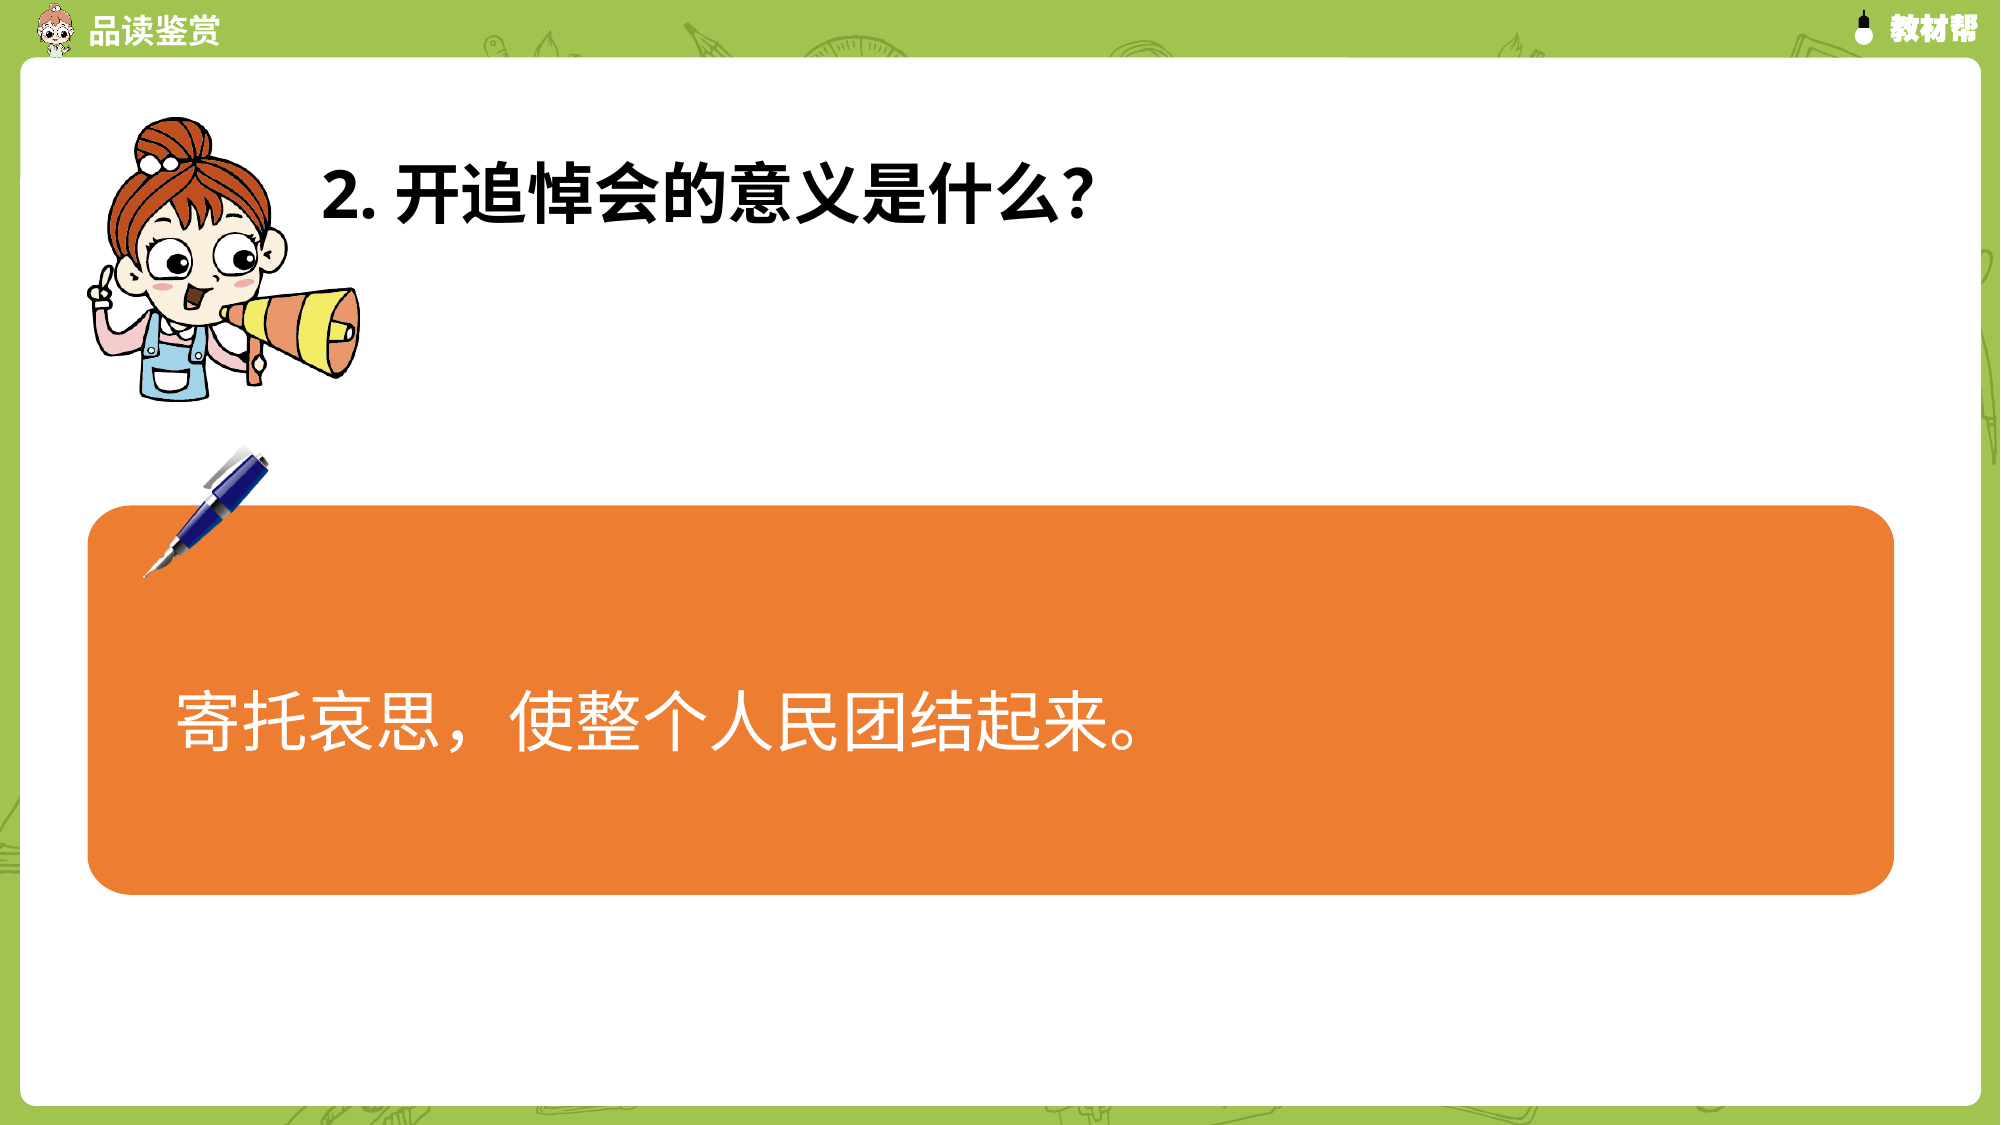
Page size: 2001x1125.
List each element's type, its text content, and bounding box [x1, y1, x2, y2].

text_box 2.开追悼会的意义是什么？ [99, 104, 1906, 239]
picture [36, 1, 75, 58]
picture [143, 444, 269, 578]
text_box 寄托哀思，使整个人民团结起来。 [87, 505, 1895, 895]
picture [87, 117, 360, 402]
